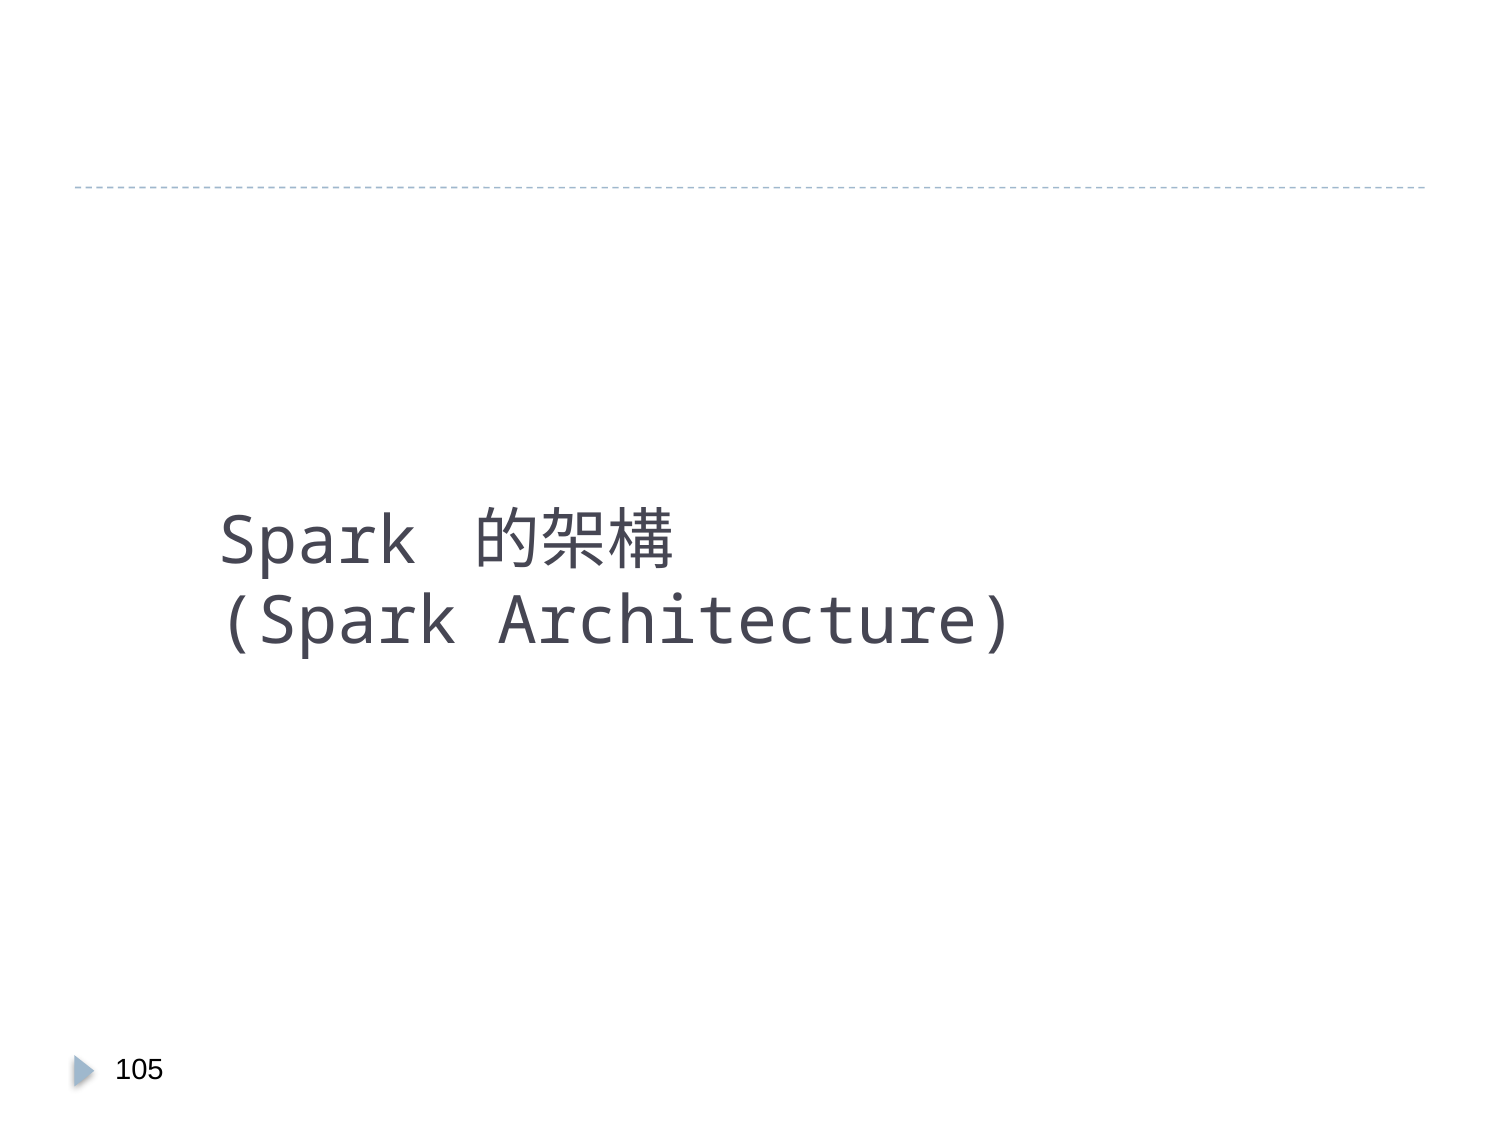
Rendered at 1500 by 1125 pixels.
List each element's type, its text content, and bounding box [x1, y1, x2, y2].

slide_number 104 [100, 1042, 426, 1103]
title Spark 的架構 (Spark Architecture) [202, 460, 1297, 665]
